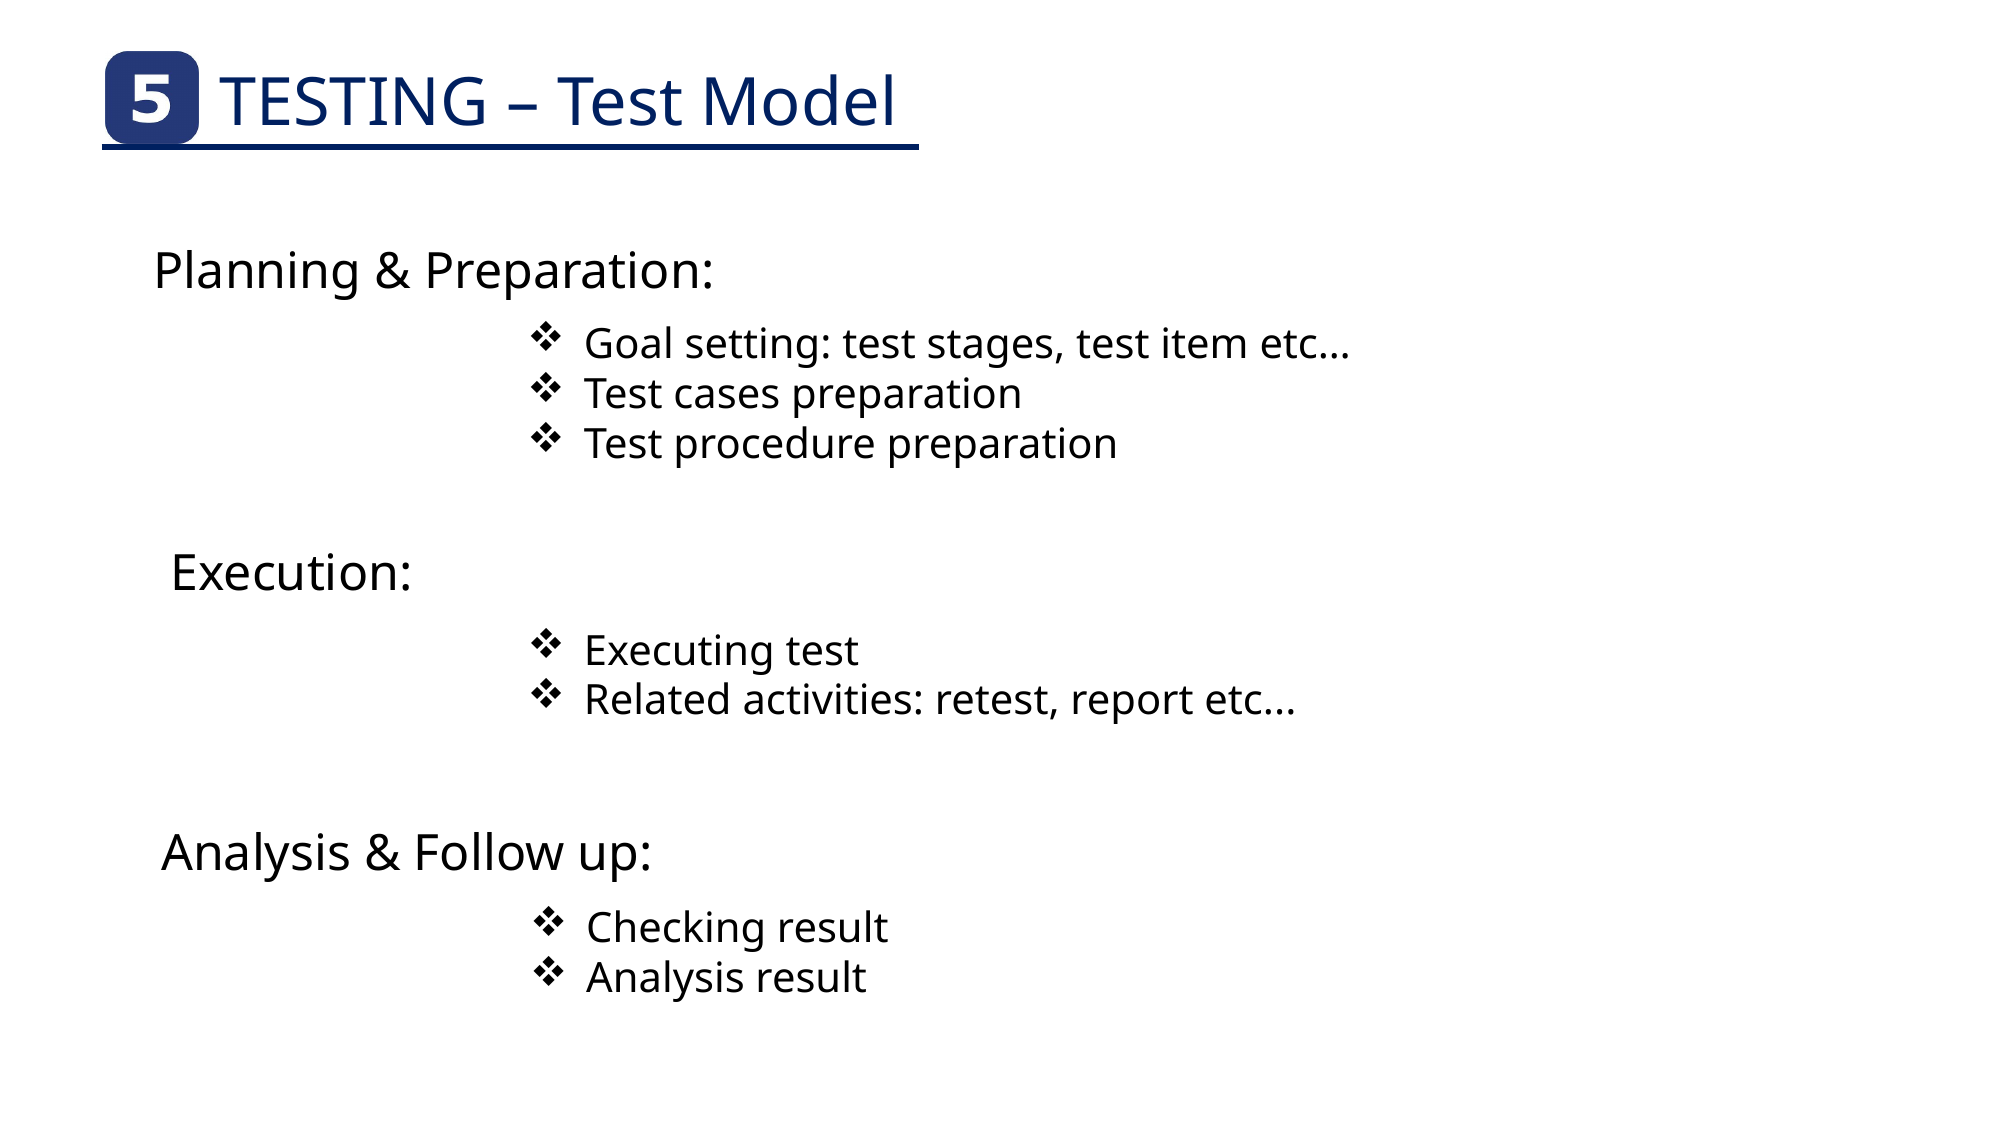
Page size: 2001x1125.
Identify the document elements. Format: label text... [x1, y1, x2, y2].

text_box Checking result Analysis result [440, 893, 1441, 1059]
text_box Analysis & Follow up: [146, 782, 668, 888]
text_box Executing test Related activities: retest, report etc... [437, 615, 1404, 781]
picture [105, 51, 199, 144]
text_box Goal setting: test stages, test item etc… Test cases preparation Test procedure preparation [437, 309, 1748, 575]
text_box Execution: [155, 532, 428, 608]
text_box TESTING – Test Model [204, 51, 913, 144]
text_box Planning & Preparation: [138, 201, 730, 307]
